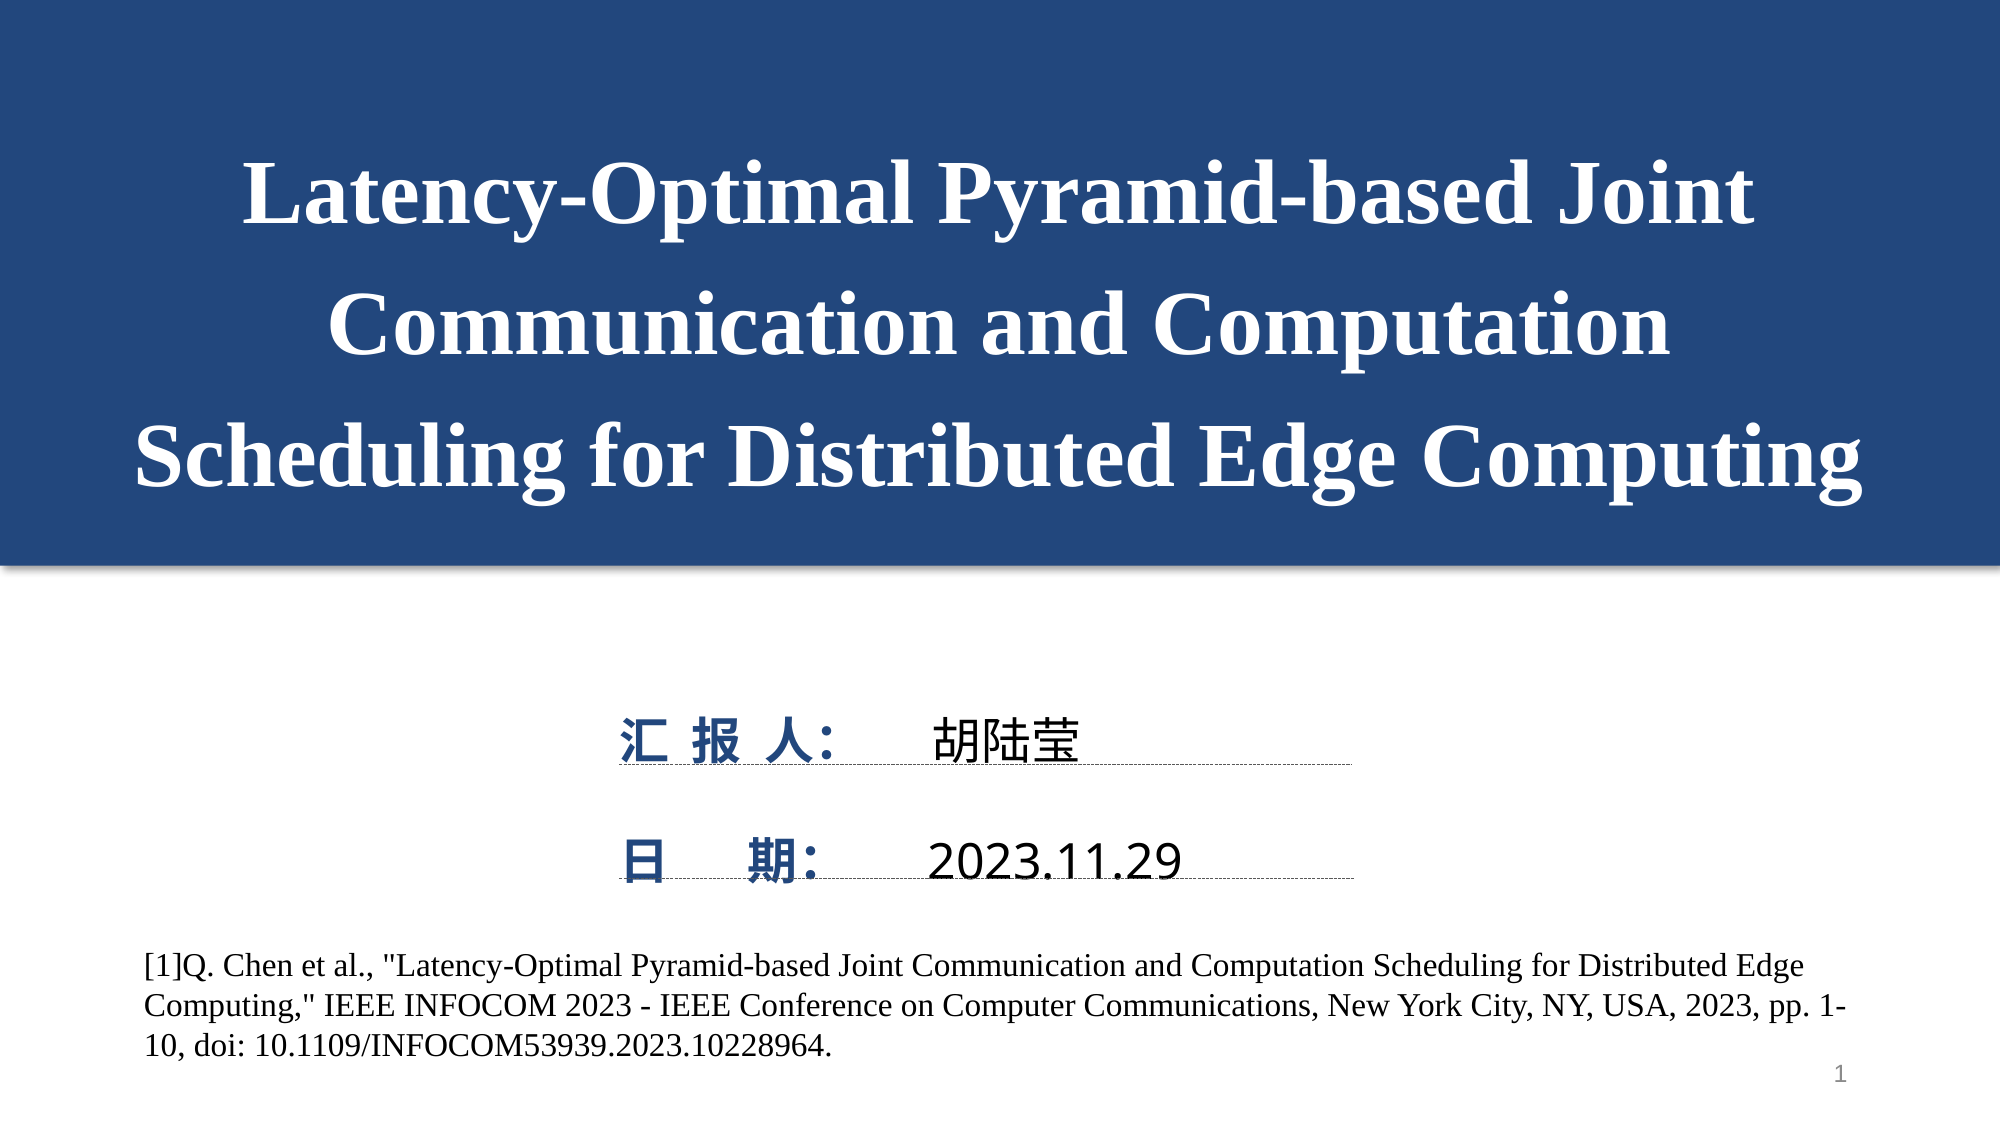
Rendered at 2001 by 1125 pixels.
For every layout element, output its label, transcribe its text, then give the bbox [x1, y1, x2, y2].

text_box Latency-Optimal Pyramid-based Joint Communication and Computation Scheduling for Distributed Edge Computing [105, 102, 1895, 513]
slide_number 1 [1412, 1071, 1863, 1103]
text_box [1]Q. Chen et al., "Latency-Optimal Pyramid-based Joint Communication and Computation Scheduling for Distributed Edge Computing," IEEE INFOCOM 2023 - IEEE Conference on Computer Communications, New York City, NY, USA, 2023, pp. 1-10, doi: 10.1109/INFOCOM53939.2023.10228964. [129, 936, 1871, 1071]
text_box [0, 0, 2000, 567]
text_box 汇 报 人： 胡陆莹 日 期： 2023.11.29 [619, 649, 1381, 936]
